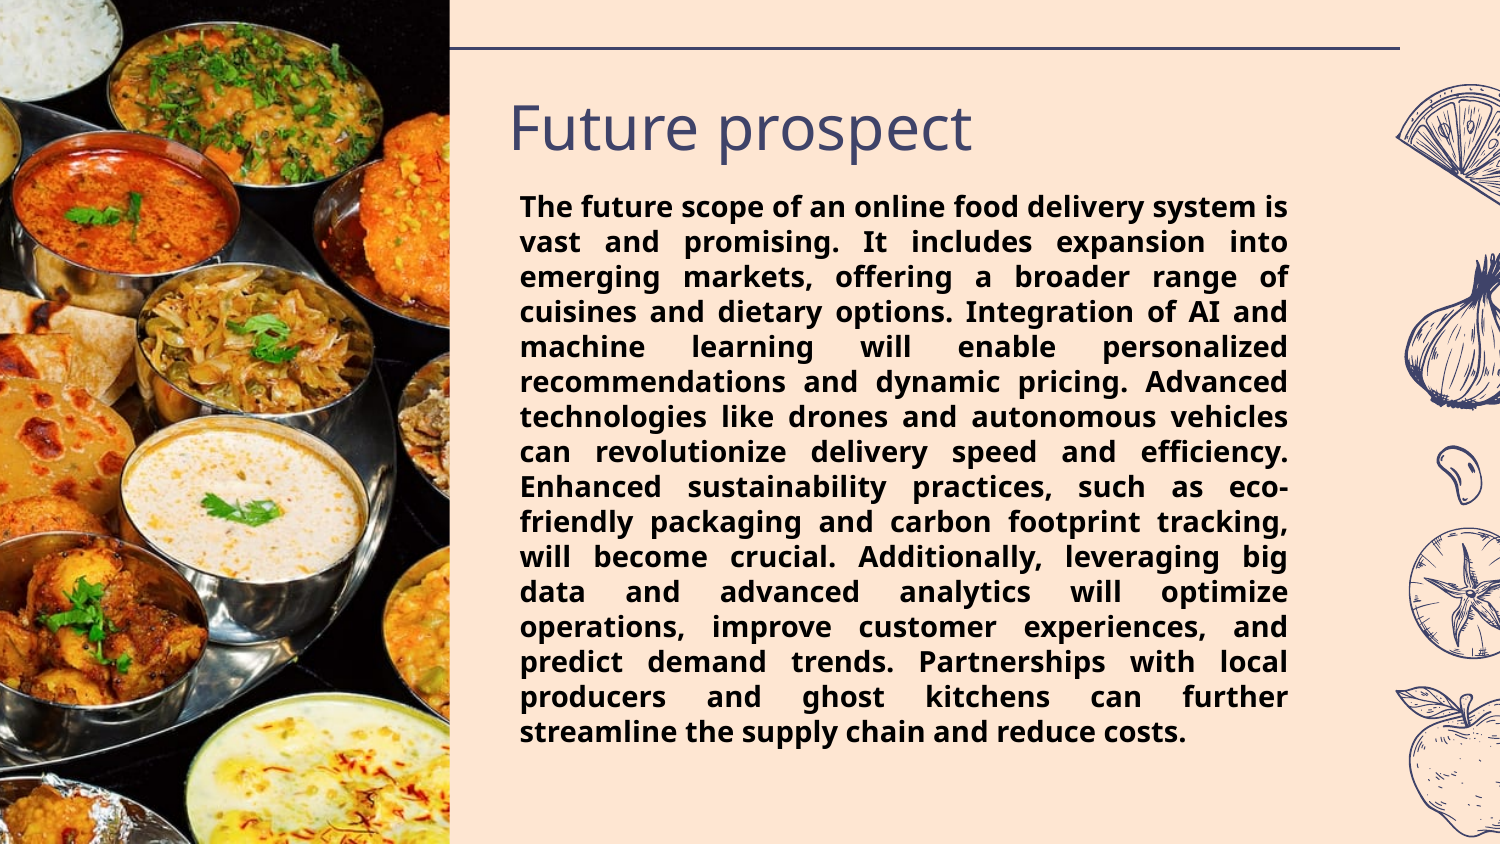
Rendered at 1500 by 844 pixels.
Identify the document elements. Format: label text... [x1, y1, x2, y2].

title Future prospect [493, 72, 1362, 163]
list The future scope of an online food delivery system is vast and promising. It includes expansion into emerging markets, offering a broader range of cuisines and dietary options. Integration of AI and machine learning will enable personalized recommendations and dynamic pricing. Advanced technologies like drones and autonomous vehicles can revolutionize delivery speed and efficiency. Enhanced sustainability practices, such as eco-friendly packaging and carbon footprint tracking, will become crucial. Additionally, leveraging big data and advanced analytics will optimize operations, improve customer experiences, and predict demand trends. Partnerships with local producers and ghost kitchens can further streamline the supply chain and reduce costs. [504, 173, 1305, 755]
picture [0, 0, 450, 844]
